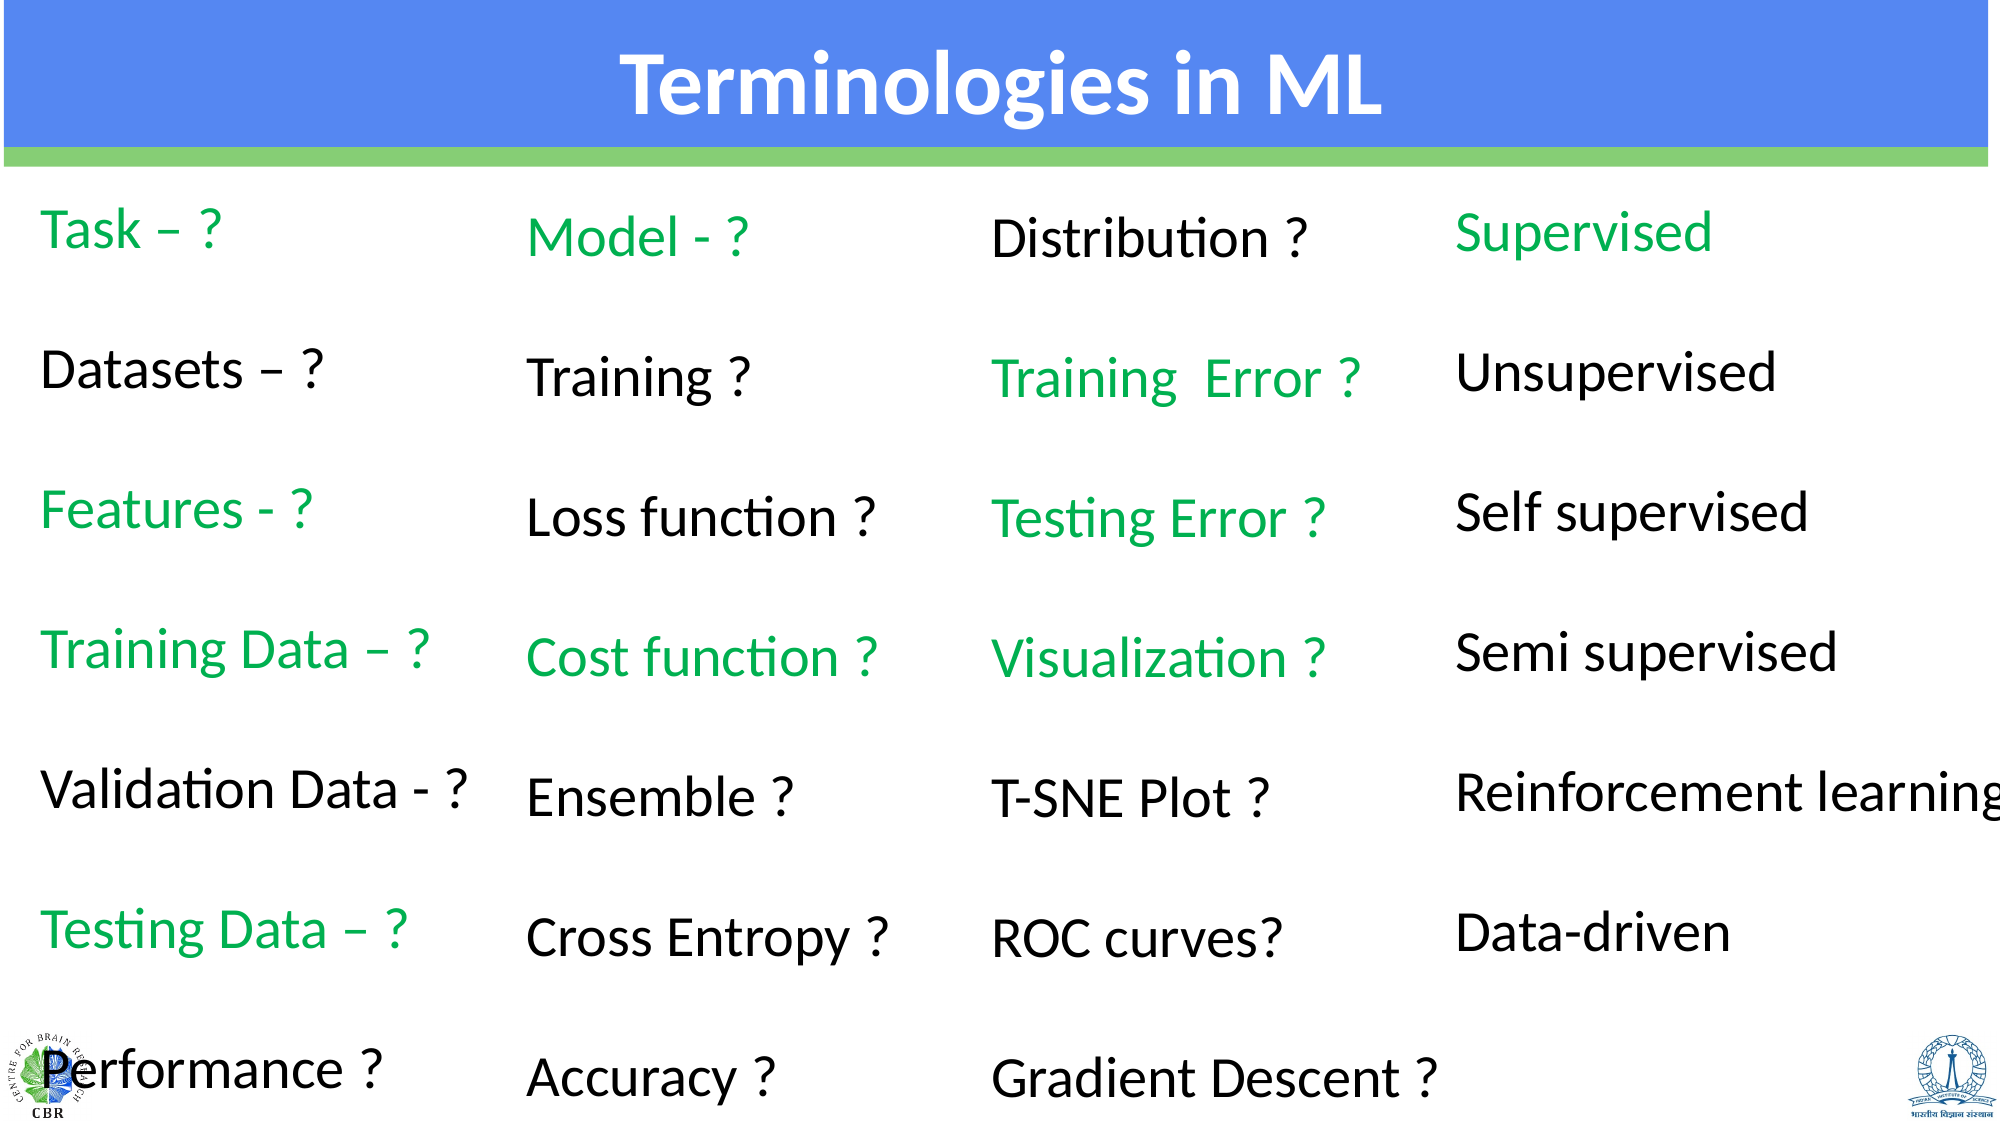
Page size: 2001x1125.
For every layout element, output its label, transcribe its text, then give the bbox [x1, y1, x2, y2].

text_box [3, 0, 1989, 167]
text_box Distribution ? Training Error ? Testing Error ? Visualization ? T-SNE Plot ? ROC curves? Gradient Descent ? [976, 191, 1569, 1117]
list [3, 1031, 92, 1121]
text_box Supervised Unsupervised Self supervised Semi supervised Reinforcement learning Data-driven [1440, 186, 2000, 1111]
text_box Terminologies in ML [3, 0, 2000, 183]
picture [1907, 1031, 1997, 1121]
text_box Task – ? Datasets – ? Features - ? Training Data – ? Validation Data - ? Testing Data – ? Performance ? [25, 182, 769, 1108]
text_box Model - ? Training ? Loss function ? Cost function ? Ensemble ? Cross Entropy ? Accuracy ? [511, 190, 1254, 1116]
